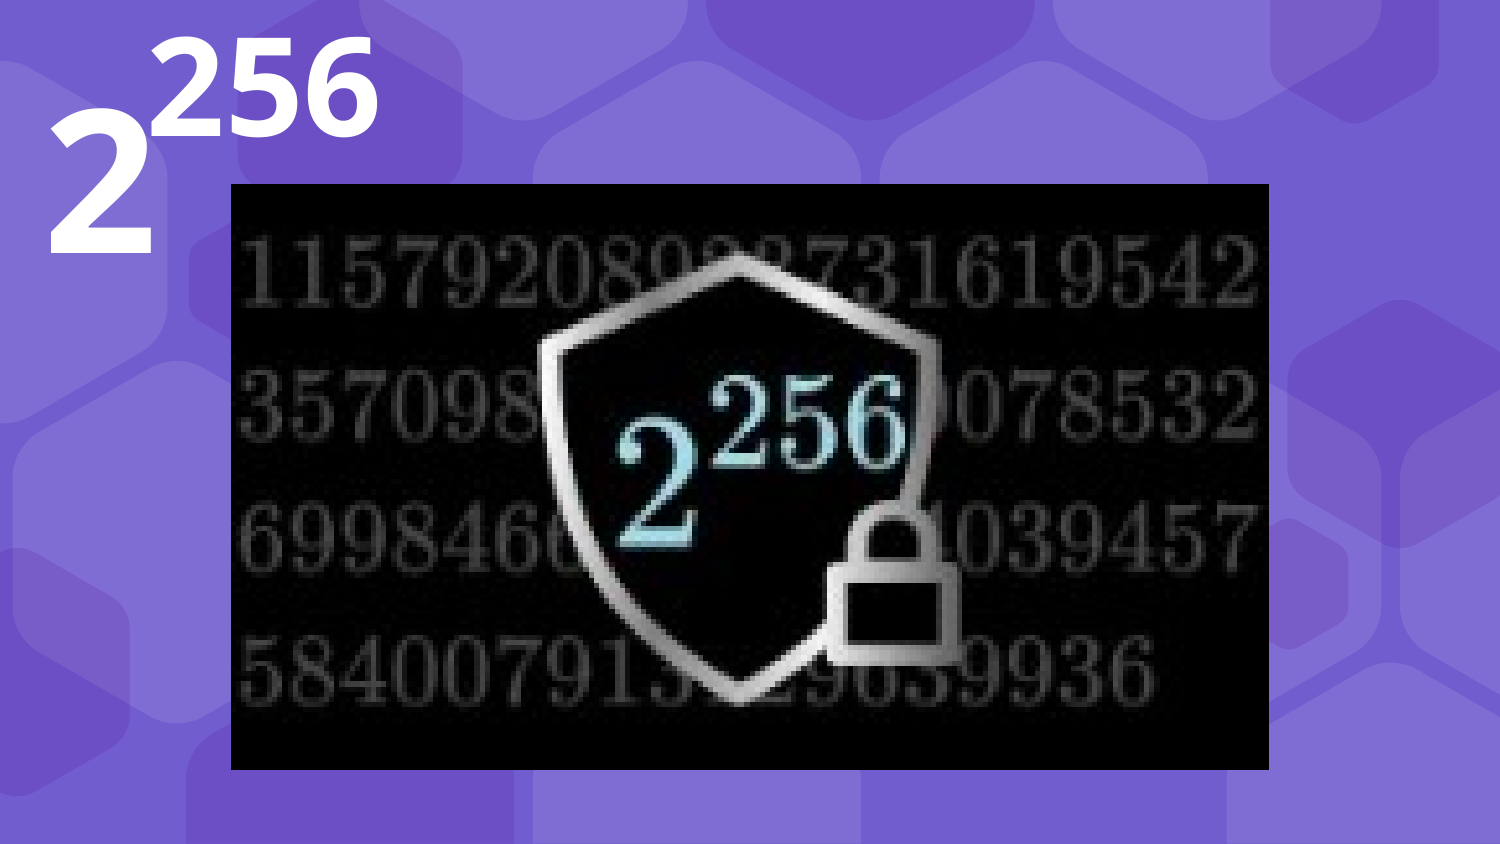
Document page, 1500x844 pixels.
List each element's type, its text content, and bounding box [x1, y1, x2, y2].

text_box 256 [146, 0, 629, 167]
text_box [230, 183, 1270, 772]
title 2 [44, 0, 527, 298]
